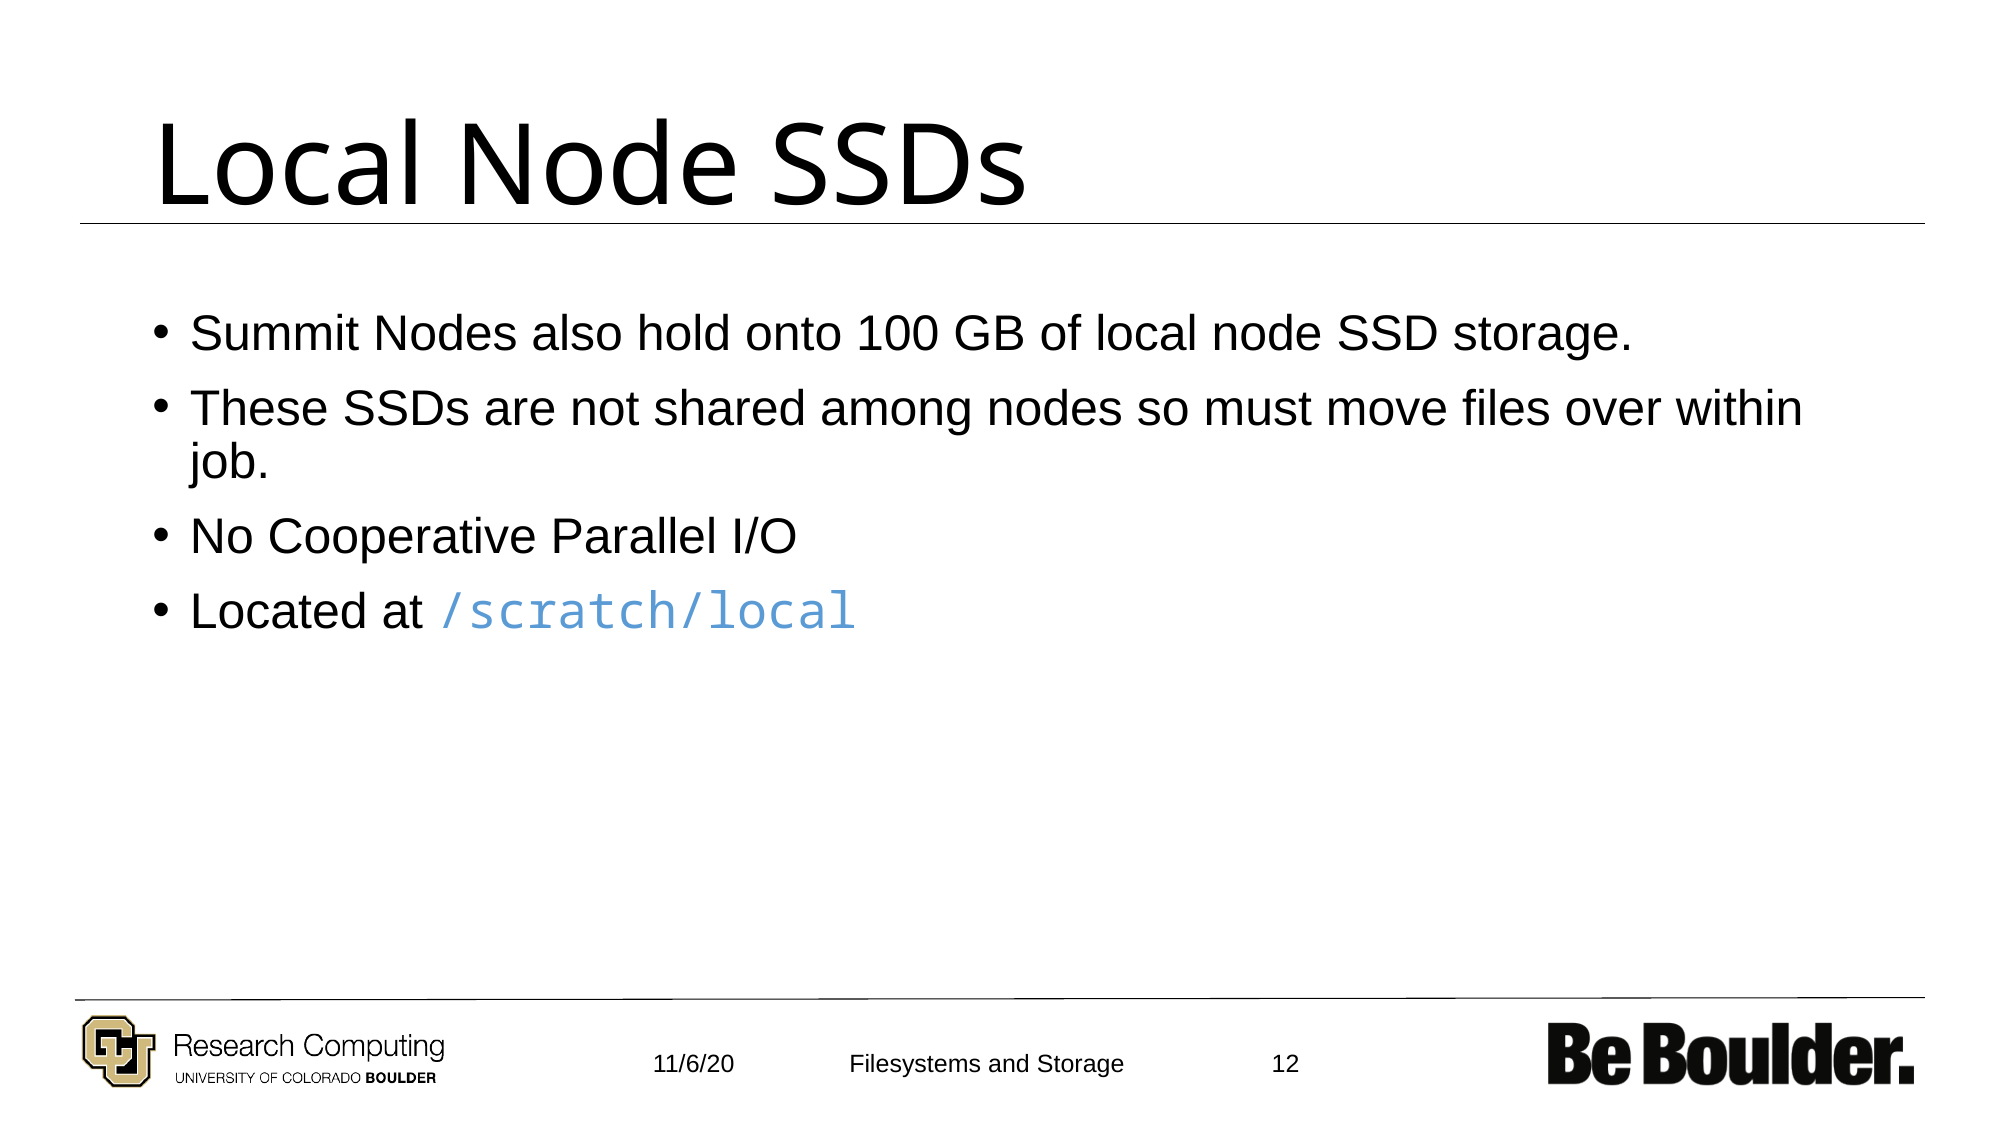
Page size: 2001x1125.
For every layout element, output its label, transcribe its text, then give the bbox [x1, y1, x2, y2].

list Summit Nodes also hold onto 100 GB of local node SSD storage. These SSDs are not shared among nodes so must move files over within job. No Cooperative Parallel I/O Located at /scratch/local [137, 299, 1863, 983]
title Local Node SSDs [137, 59, 1863, 278]
picture [81, 1015, 444, 1088]
picture [1524, 1015, 1938, 1088]
footer Filesystems and Storage [772, 1032, 1202, 1093]
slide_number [637, 1032, 772, 1093]
slide_number 12 [1202, 1032, 1315, 1093]
